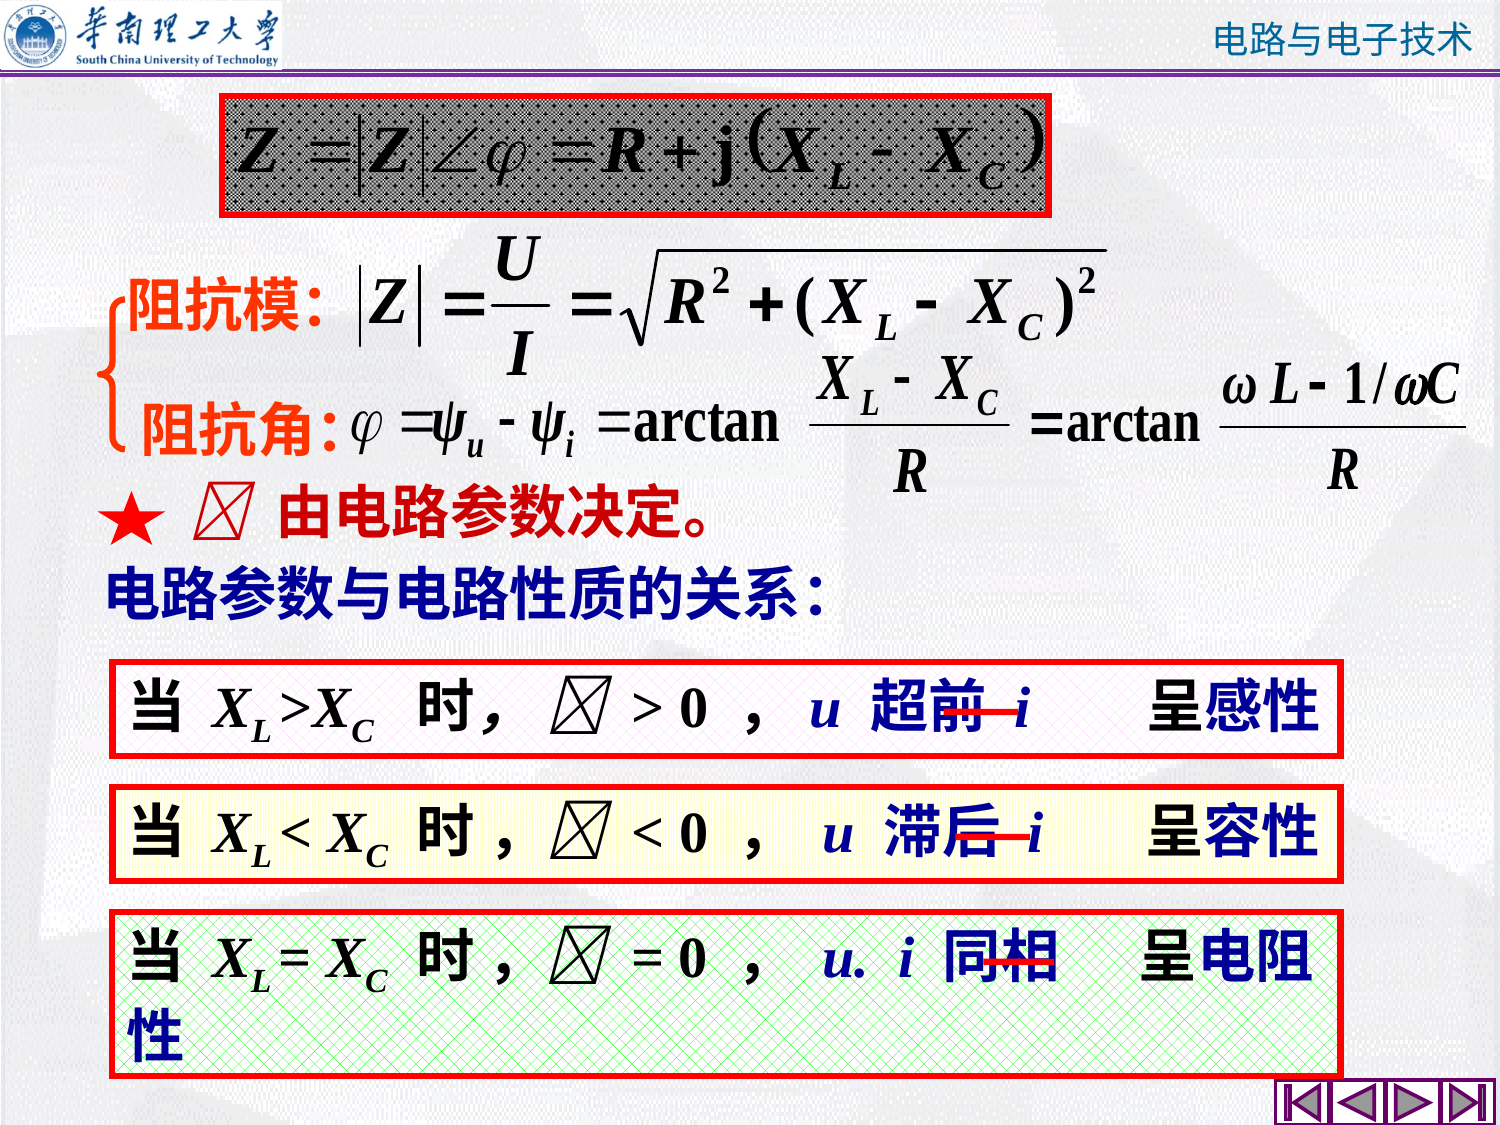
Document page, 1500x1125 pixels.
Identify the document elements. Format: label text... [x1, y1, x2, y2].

picture [1, 0, 1500, 70]
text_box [112, 786, 1341, 873]
text_box 电路参数与电路性质的关系： [87, 549, 900, 634]
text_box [111, 911, 1341, 998]
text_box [224, 99, 1046, 212]
text_box [112, 391, 124, 450]
picture [1, 77, 1500, 1125]
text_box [124, 336, 1475, 507]
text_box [110, 211, 1120, 391]
text_box [99, 369, 110, 380]
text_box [112, 661, 1341, 748]
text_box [100, 468, 726, 554]
